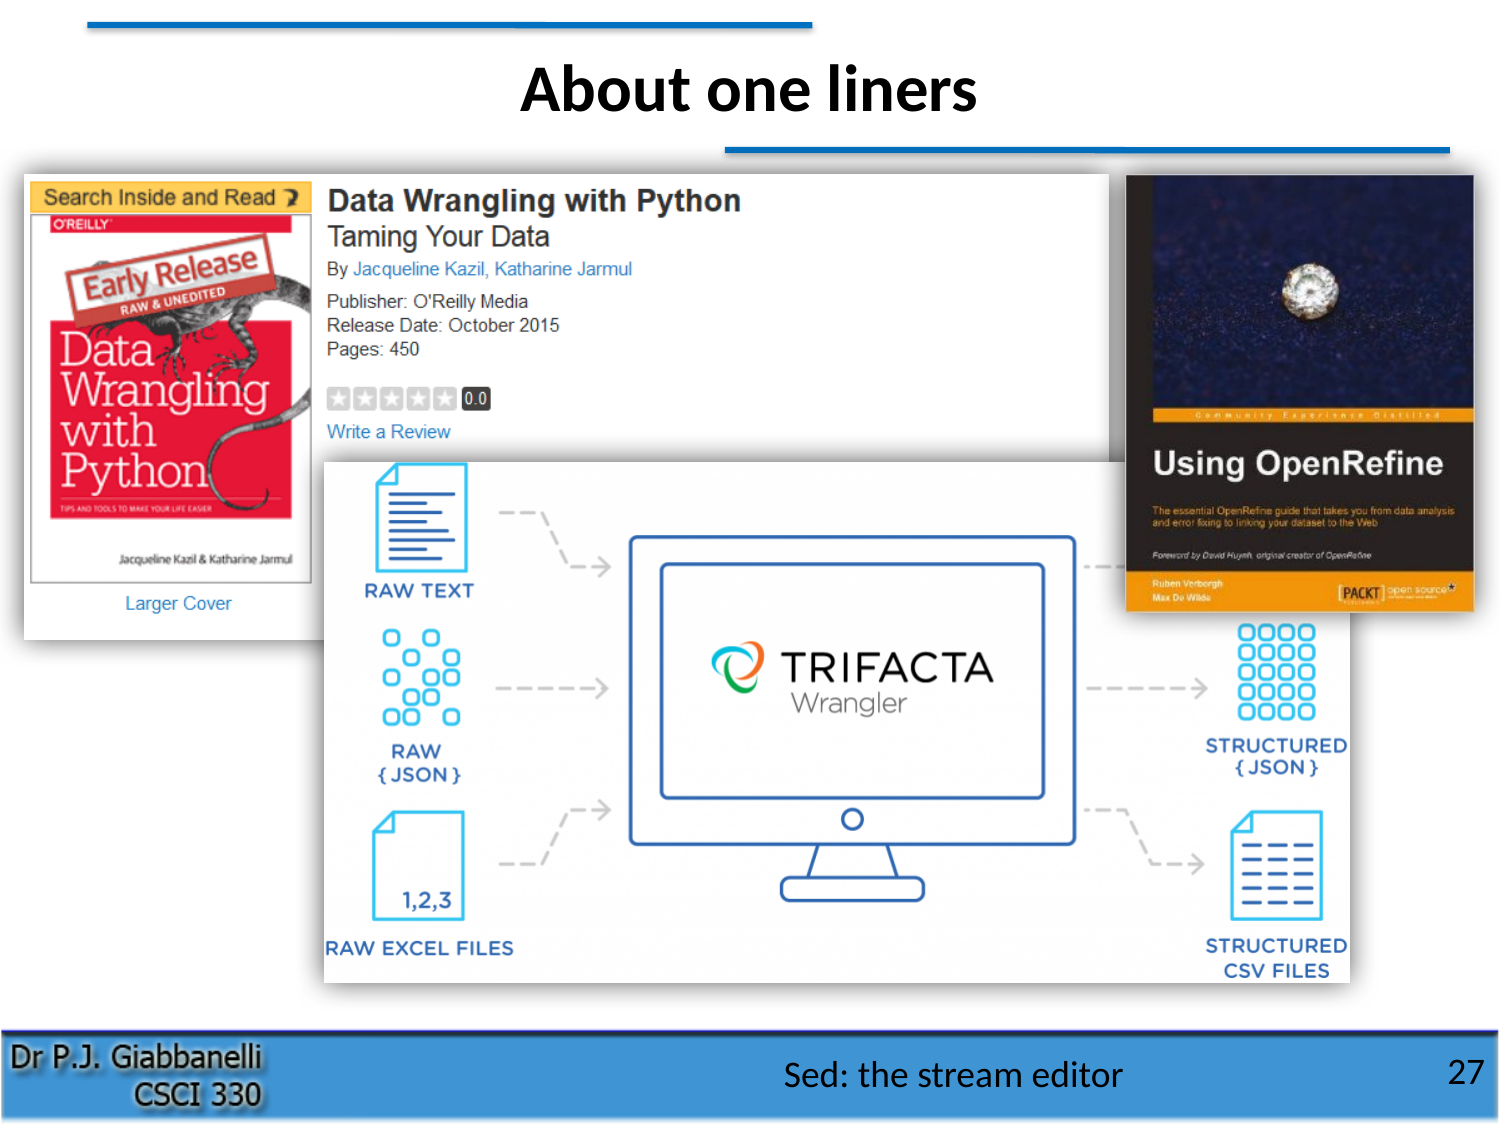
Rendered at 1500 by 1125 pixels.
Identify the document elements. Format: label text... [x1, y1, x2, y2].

picture [24, 174, 1476, 984]
picture [0, 1026, 1500, 1125]
text_box About one liners [0, 37, 1500, 133]
